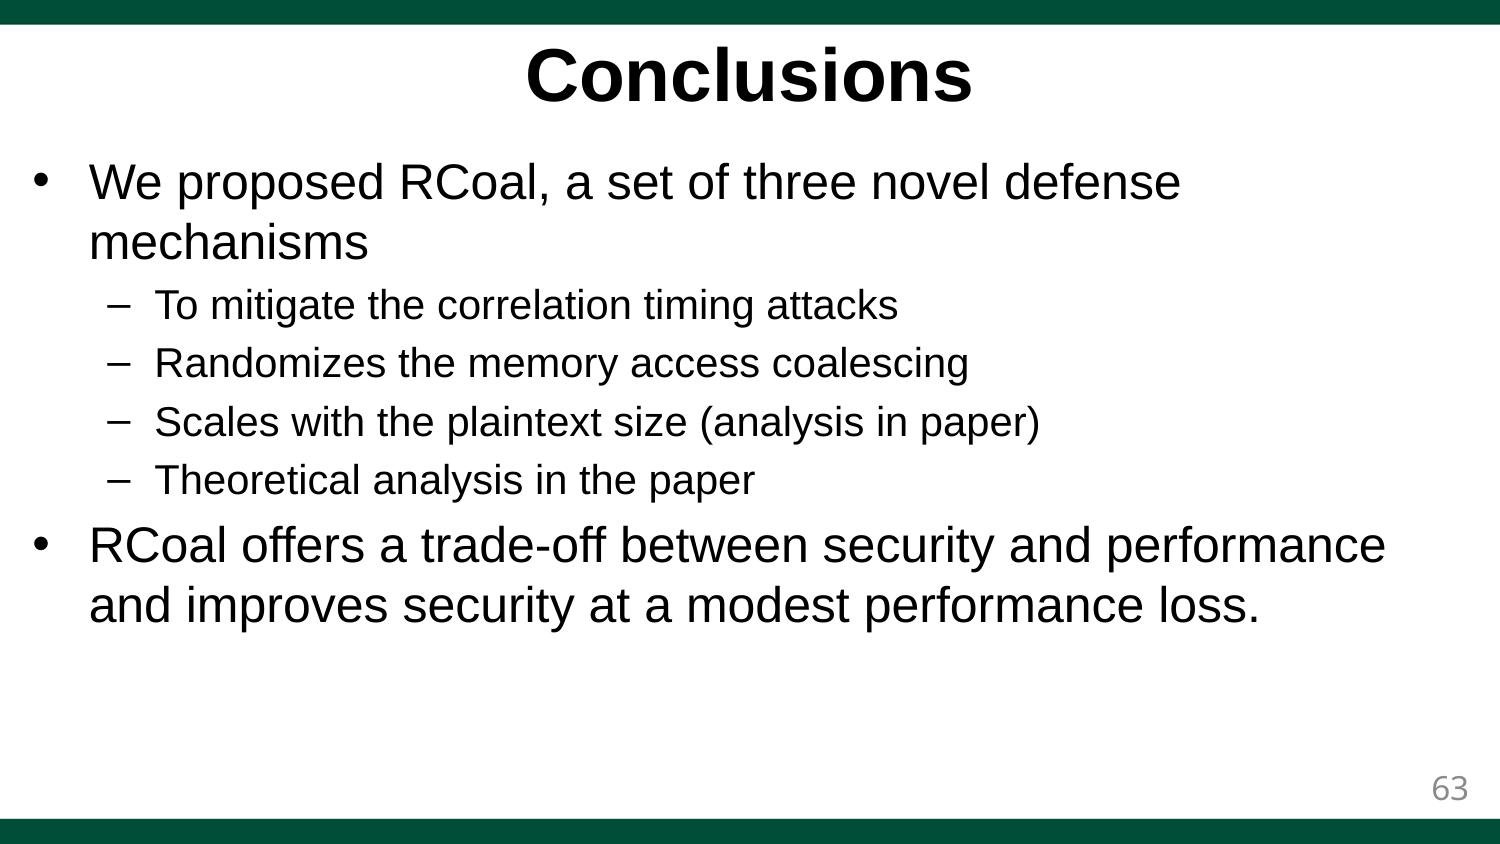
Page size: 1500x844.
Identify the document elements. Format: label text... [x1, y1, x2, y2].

list We proposed RCoal, a set of three novel defense mechanisms To mitigate the correlation timing attacks Randomizes the memory access coalescing Scales with the plaintext size (analysis in paper) Theoretical analysis in the paper RCoal offers a trade-off between security and performance and improves security at a modest performance loss. [17, 141, 1483, 754]
slide_number 63 [1134, 766, 1485, 812]
title Conclusions [17, 1, 1483, 141]
picture [0, 0, 1500, 844]
